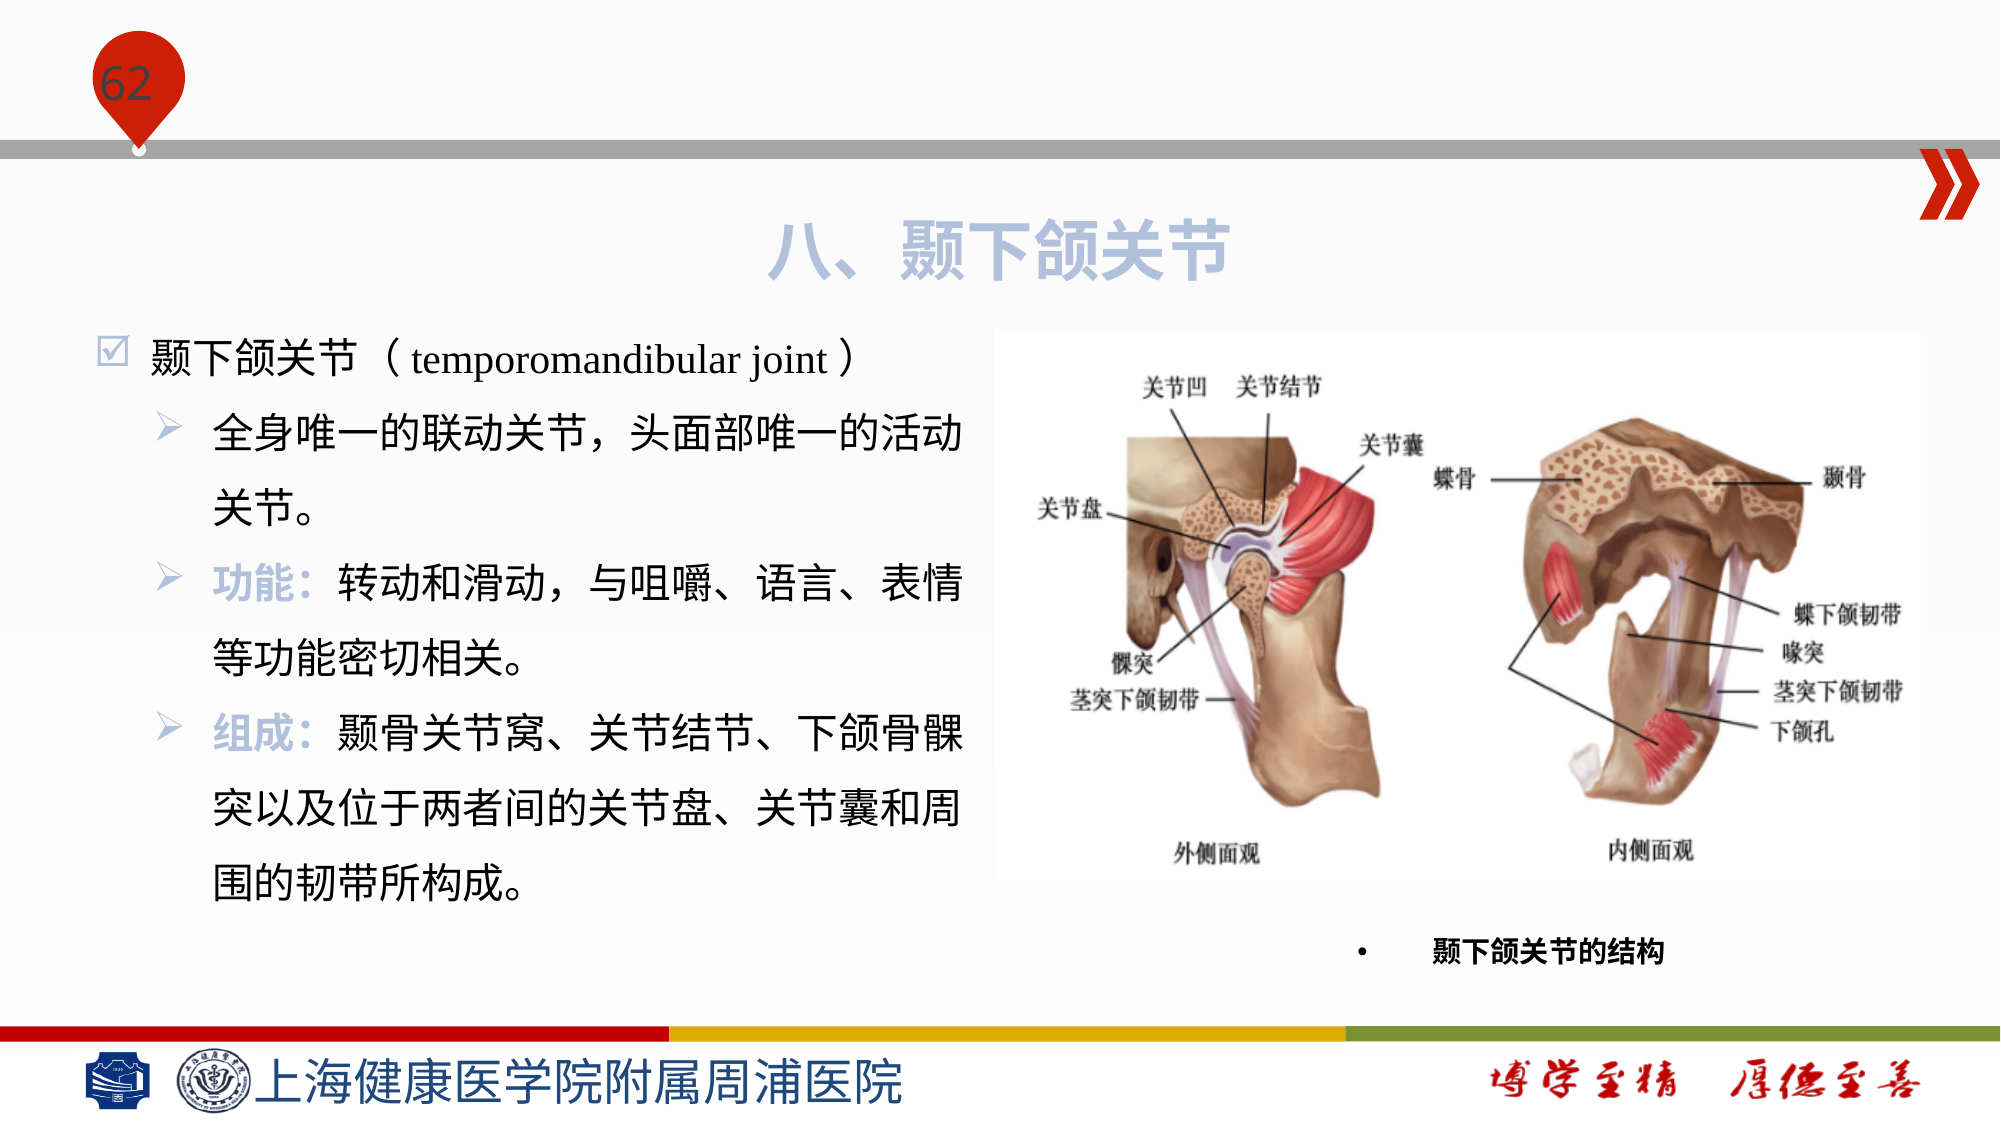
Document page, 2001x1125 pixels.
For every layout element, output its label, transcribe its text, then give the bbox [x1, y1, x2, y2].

text_box 八、颞下颌关节 [751, 161, 1249, 297]
list 颞下颌关节的结构 [1342, 906, 2000, 979]
picture [1458, 1043, 1955, 1124]
picture [70, 1042, 260, 1121]
text_box 颞下颌关节（temporomandibular joint） 全身唯一的联动关节，头面部唯一的活动关节。 功能：转动和滑动，与咀嚼、语言、表情等功能密切相关。 组成：颞骨关节窝、关节结节、下颌骨髁突以及位于两者间的关节盘、关节囊和周围的韧带所构成。 [79, 299, 1000, 914]
picture [994, 329, 1921, 882]
